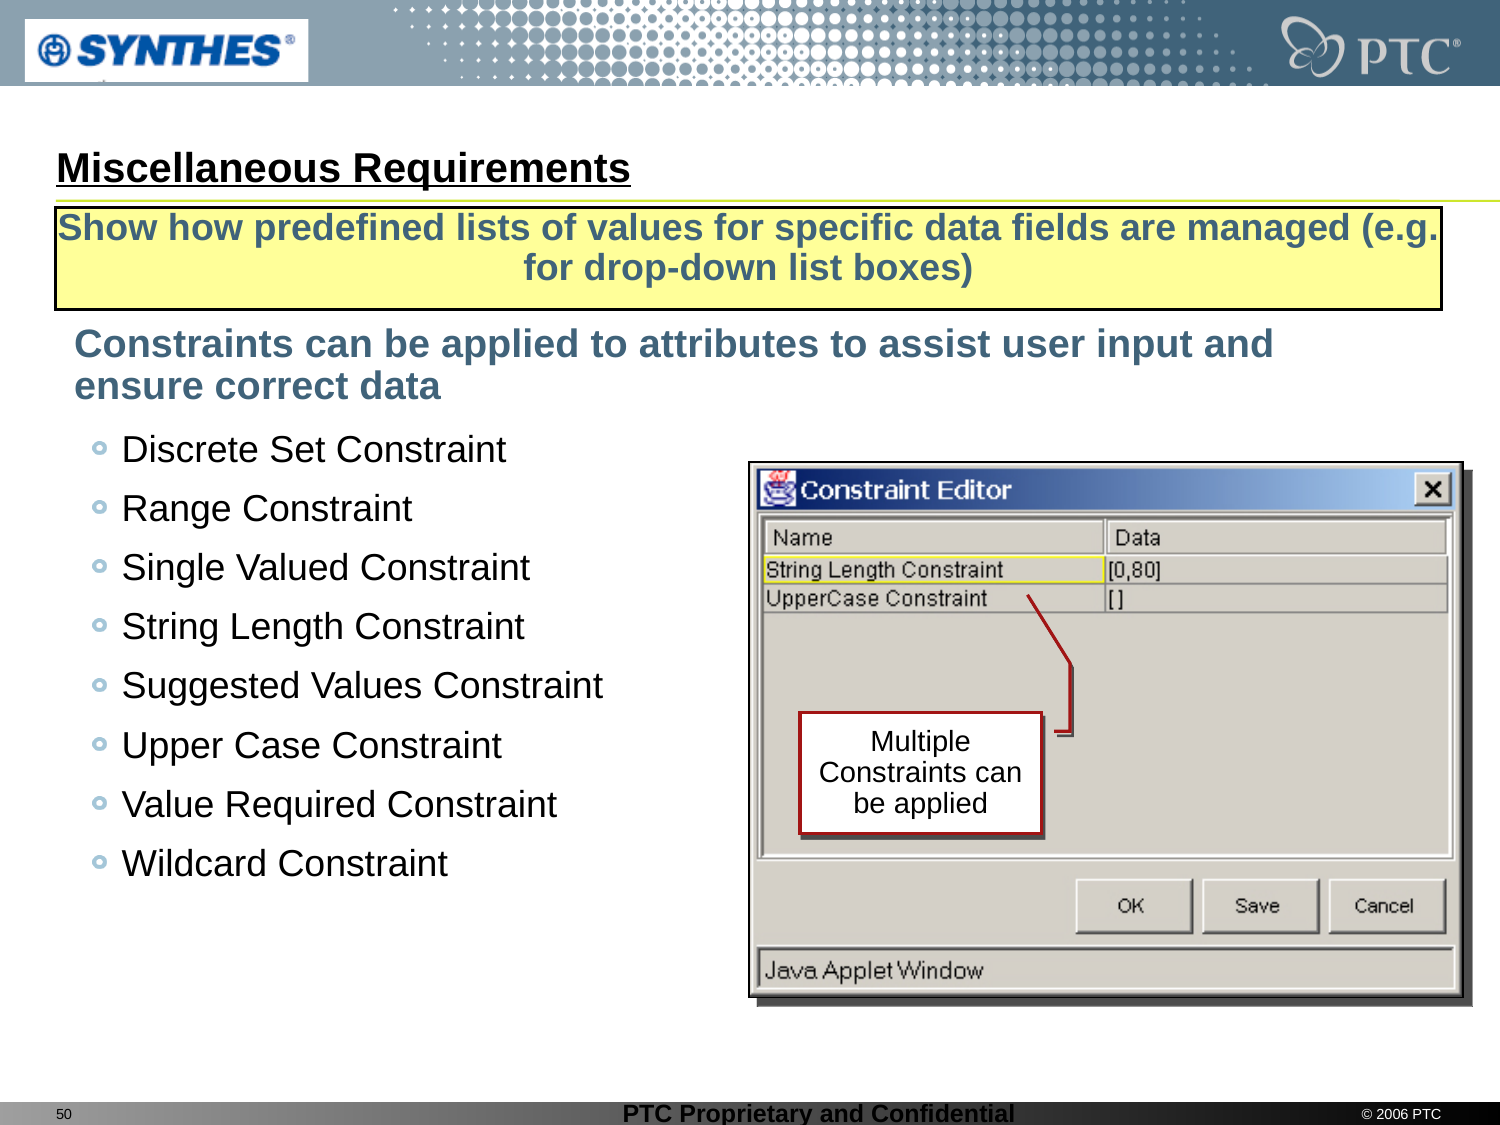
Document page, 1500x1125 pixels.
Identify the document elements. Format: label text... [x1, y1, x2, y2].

picture [0, 0, 1500, 86]
picture [92, 737, 107, 751]
picture [92, 500, 107, 514]
text_box Show how predefined lists of values for specific data fields are managed (e.g. for drop-down list boxes) [55, 207, 1442, 310]
title Miscellaneous Requirements [55, 127, 1442, 191]
list Constraints can be applied to attributes to assist user input and ensure correct data Discrete Set Constraint Range Constraint Single Valued Constraint String Length Constraint Suggested Values Constraint Upper Case Constraint Value Required Constraint Wildcard Constraint [59, 315, 1414, 1053]
picture [92, 441, 107, 455]
picture [749, 462, 1463, 998]
slide_number 50 [55, 1104, 130, 1123]
picture [92, 855, 107, 869]
picture [92, 796, 107, 810]
picture [92, 678, 107, 692]
footer © 2006 PTC [1345, 1104, 1442, 1123]
picture [92, 559, 107, 573]
picture [92, 618, 107, 632]
